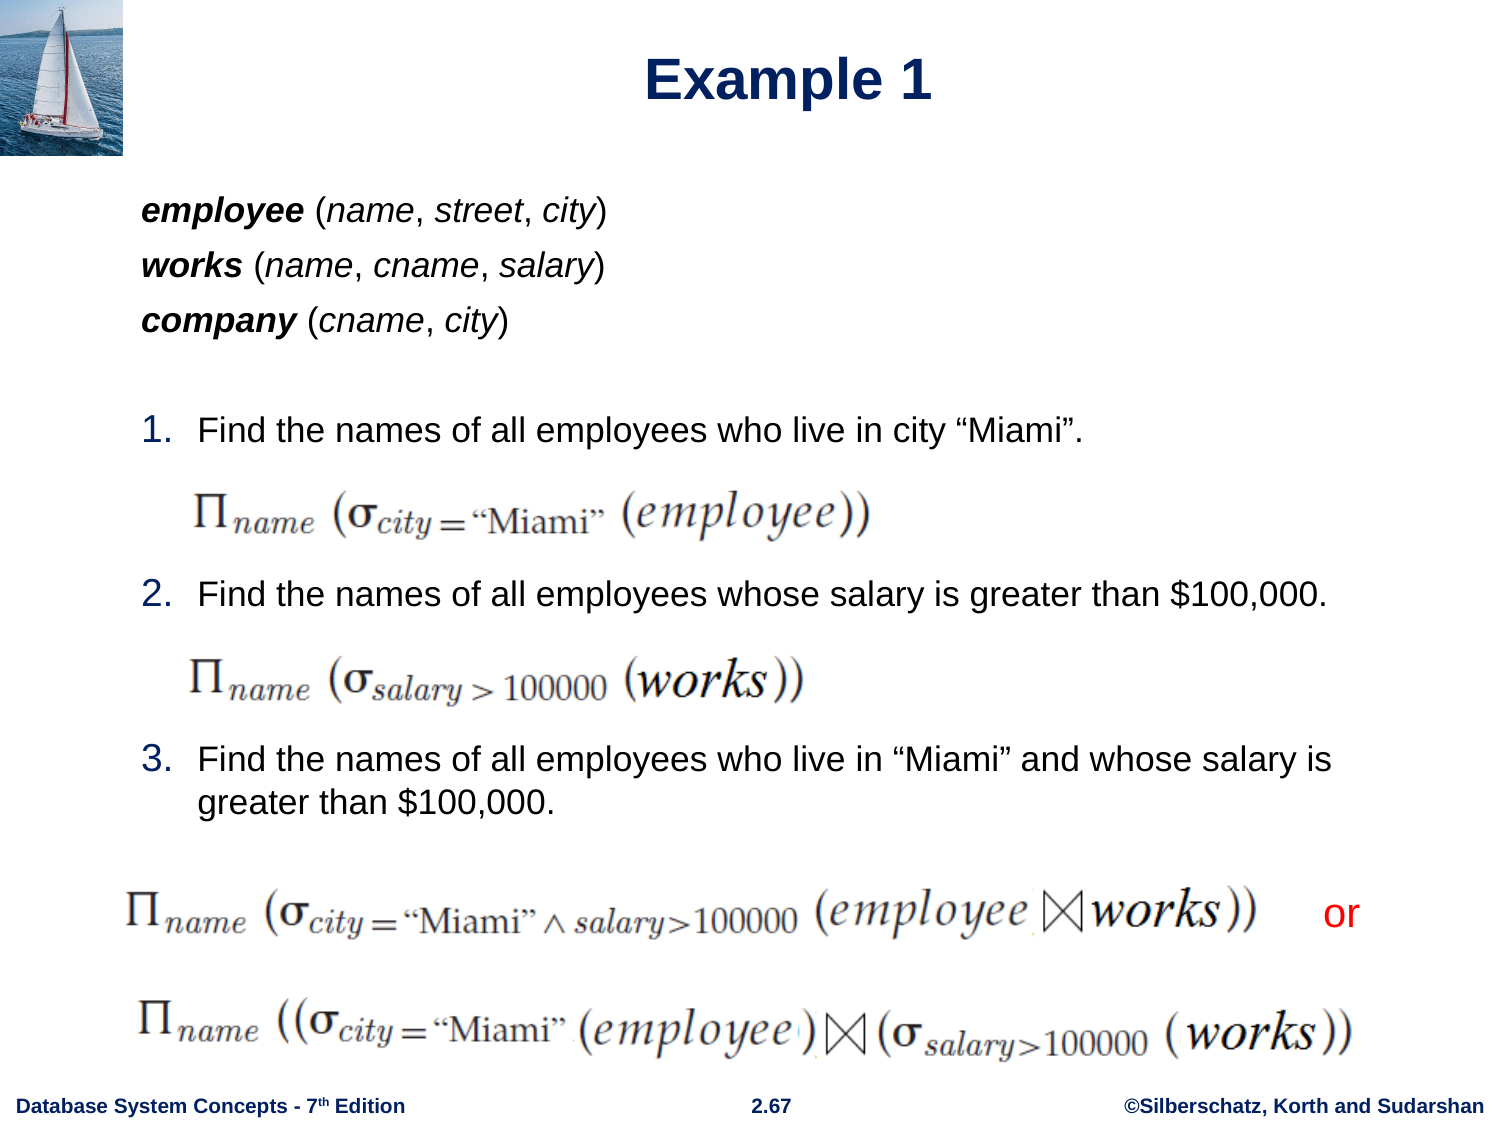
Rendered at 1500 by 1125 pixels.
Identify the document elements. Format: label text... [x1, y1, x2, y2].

text_box or [1308, 878, 1376, 944]
picture [180, 480, 881, 551]
picture [125, 985, 1361, 1067]
picture [184, 650, 811, 711]
title Example 1 [125, 18, 1452, 120]
picture [125, 866, 1264, 946]
list employee (name, street, city) works (name, cname, salary) company (cname, city) Find the names of all employees who live in city “Miami”. Find the names of all employees whose salary is greater than $100,000. Find the names of all employees who live in “Miami” and whose salary is greater than $100,000. [126, 179, 1391, 984]
picture [0, 0, 123, 156]
